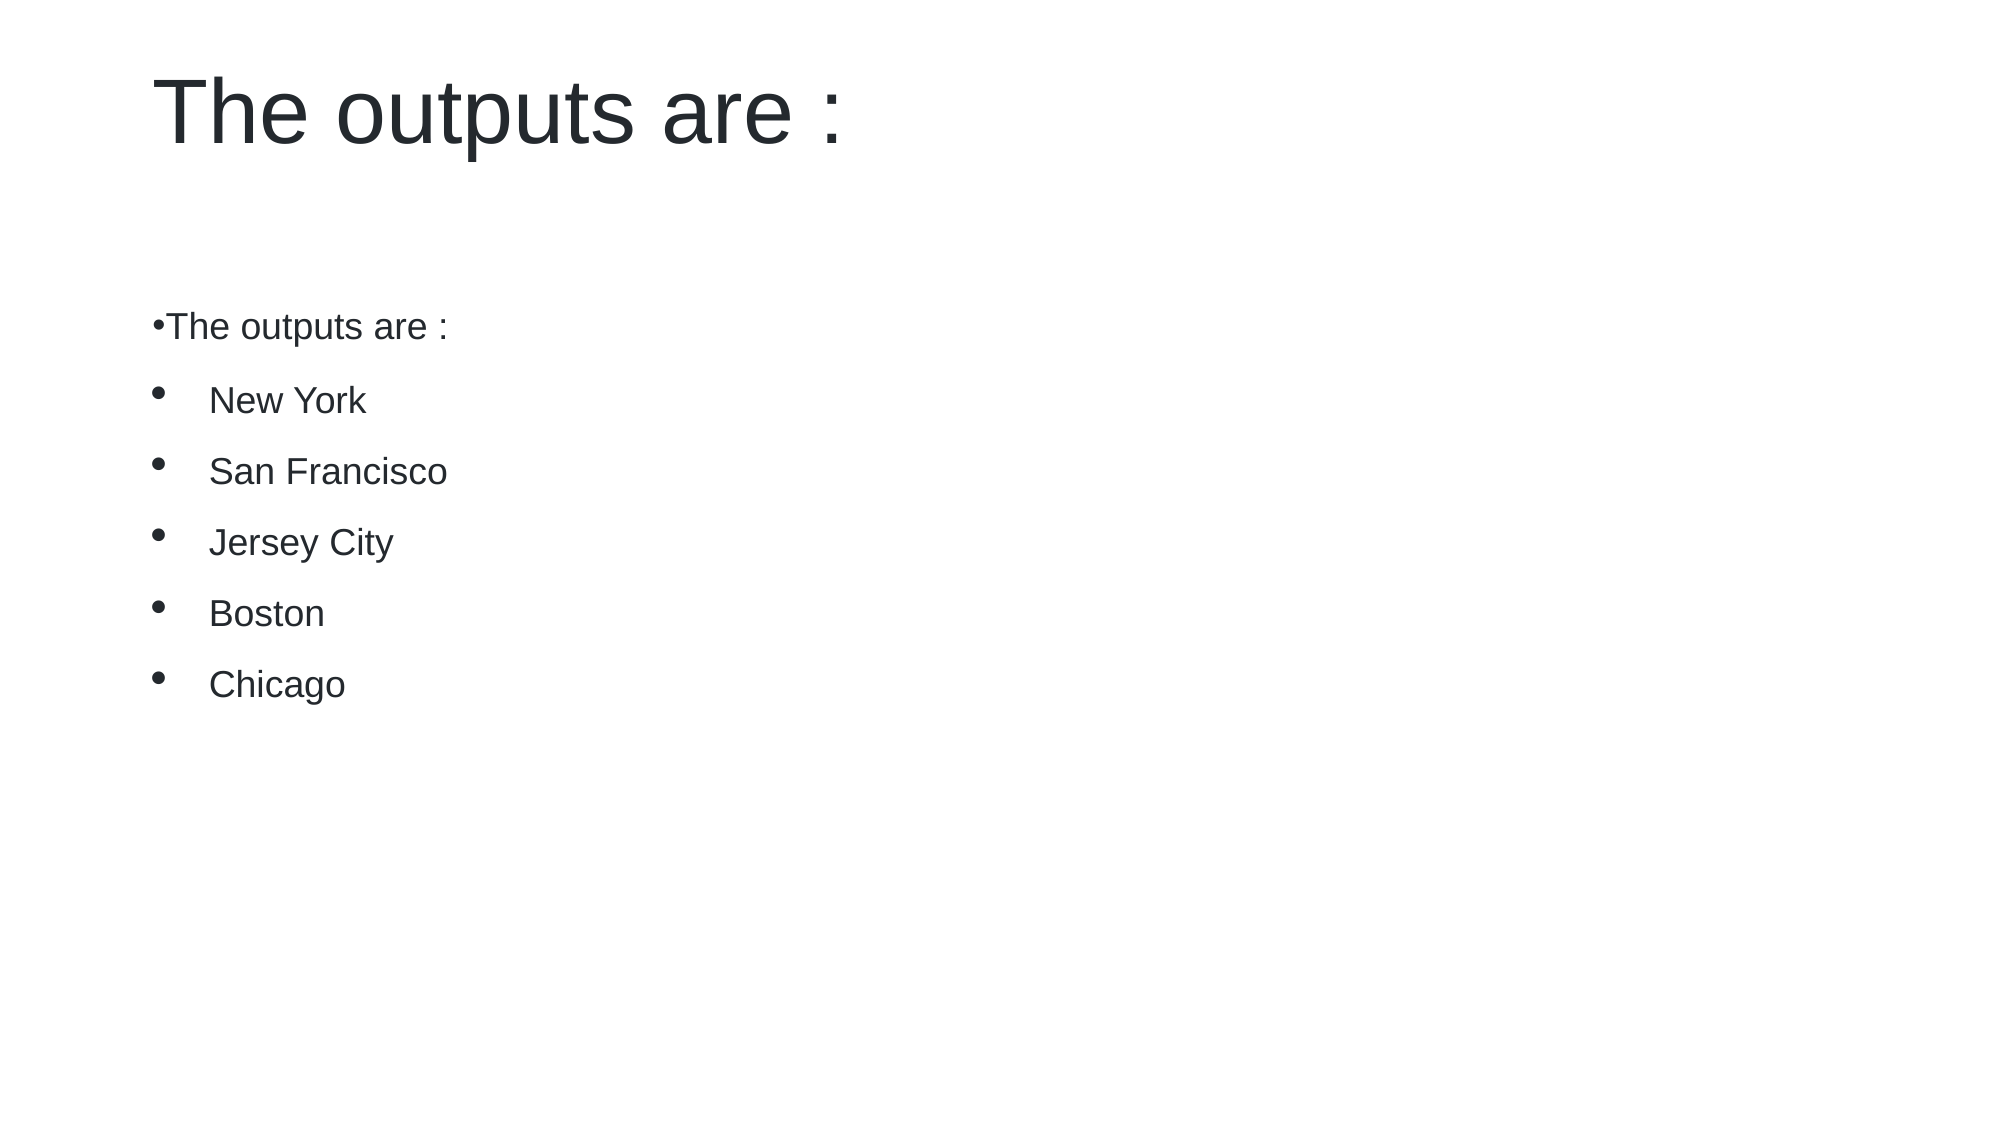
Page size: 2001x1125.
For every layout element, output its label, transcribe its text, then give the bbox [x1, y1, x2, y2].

list The outputs are : New York San Francisco Jersey City Boston Chicago [137, 299, 1863, 1014]
title The outputs are : [137, 59, 1863, 278]
